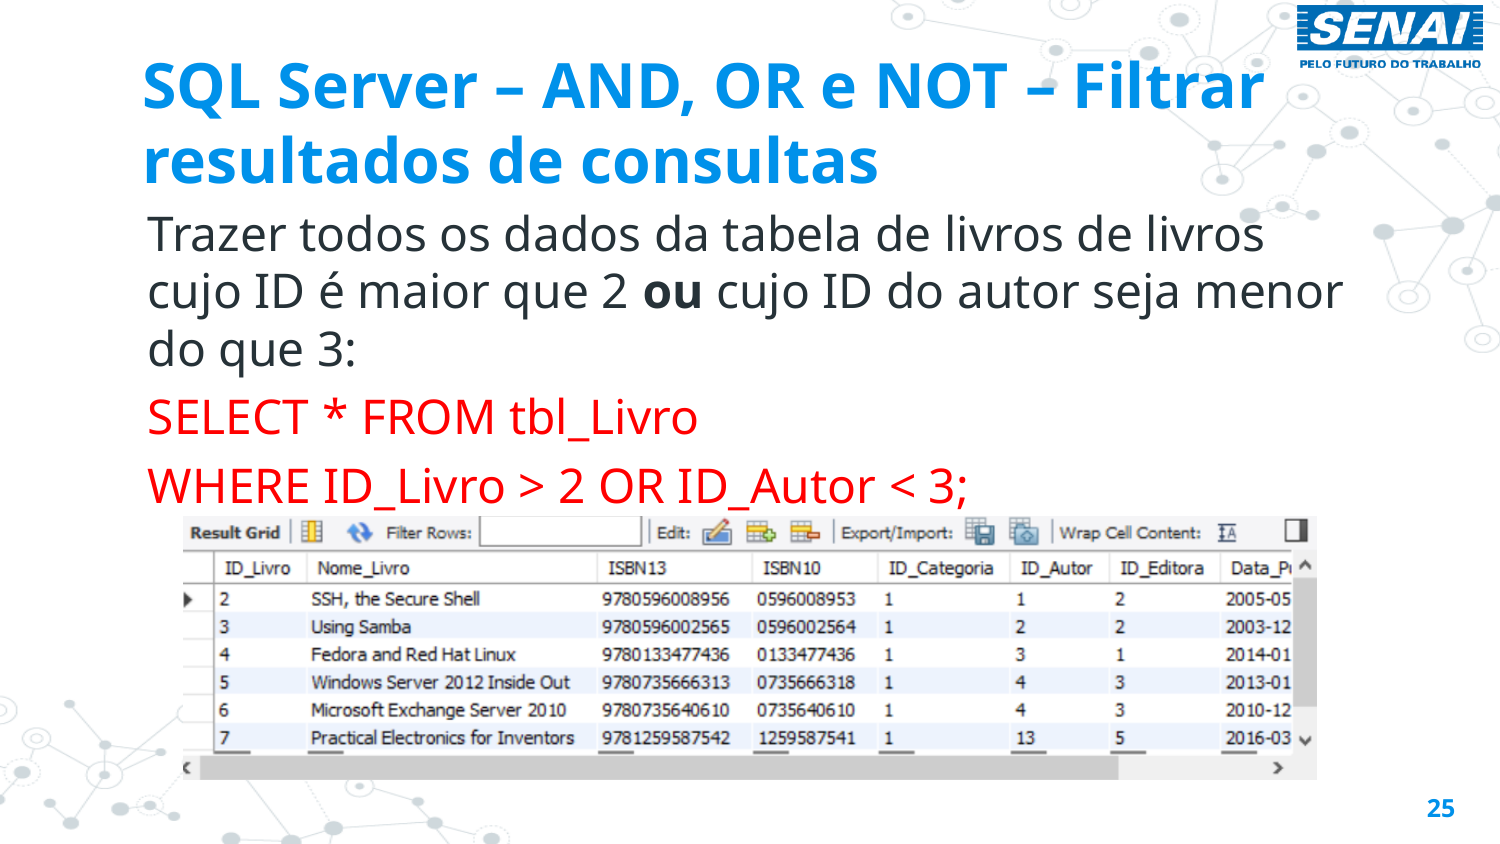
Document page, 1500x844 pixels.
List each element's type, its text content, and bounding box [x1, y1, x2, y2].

picture [0, 0, 1500, 844]
title SQL Server – AND, OR e NOT – Filtrar resultados de consultas [128, 93, 1372, 190]
slide_number 25 [1378, 779, 1469, 844]
list Trazer todos os dados da tabela de livros de livros cujo ID é maior que 2 ou cujo ID do autor seja menor do que 3: SELECT * FROM tbl_Livro WHERE ID_Livro > 2 OR ID_Autor < 3; [128, 190, 1372, 777]
